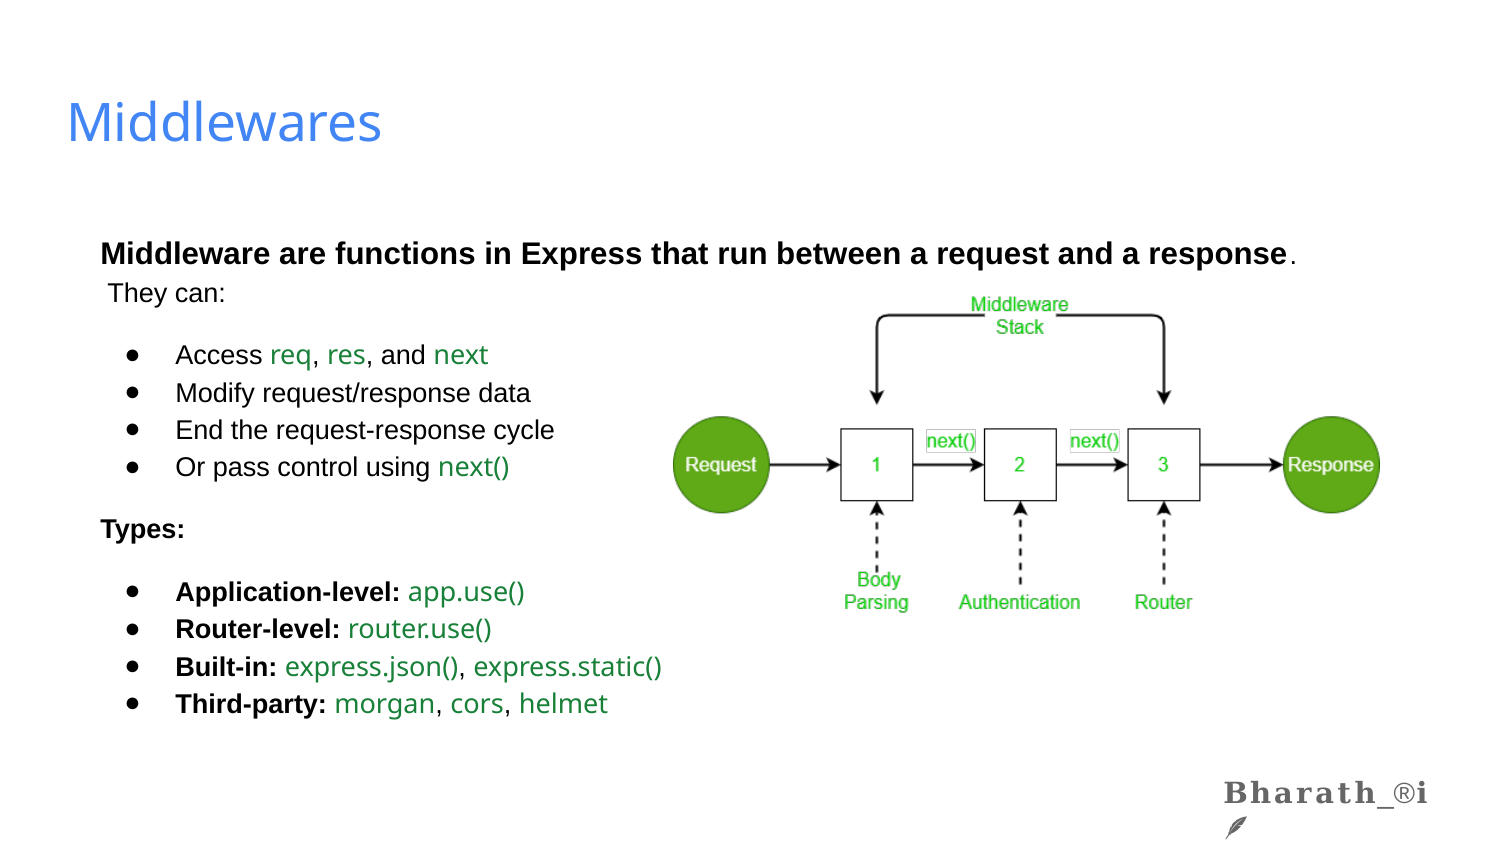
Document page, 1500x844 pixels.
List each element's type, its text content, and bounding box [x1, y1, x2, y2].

text_box 𝐁𝐡𝐚𝐫𝐚𝐭𝐡_®️𝐢 🪶 [1207, 759, 1449, 844]
text_box Middleware are functions in Express that run between a request and a response. They can: Access req, res, and next Modify request/response data End the request-response cycle Or pass control using next() Types: Application-level: app.use() Router-level: router.use() Built-in: express.json(), express.static() Third-party: morgan, cors, helmet [85, 212, 1350, 734]
picture [673, 292, 1380, 621]
title Middlewares [51, 72, 1449, 167]
